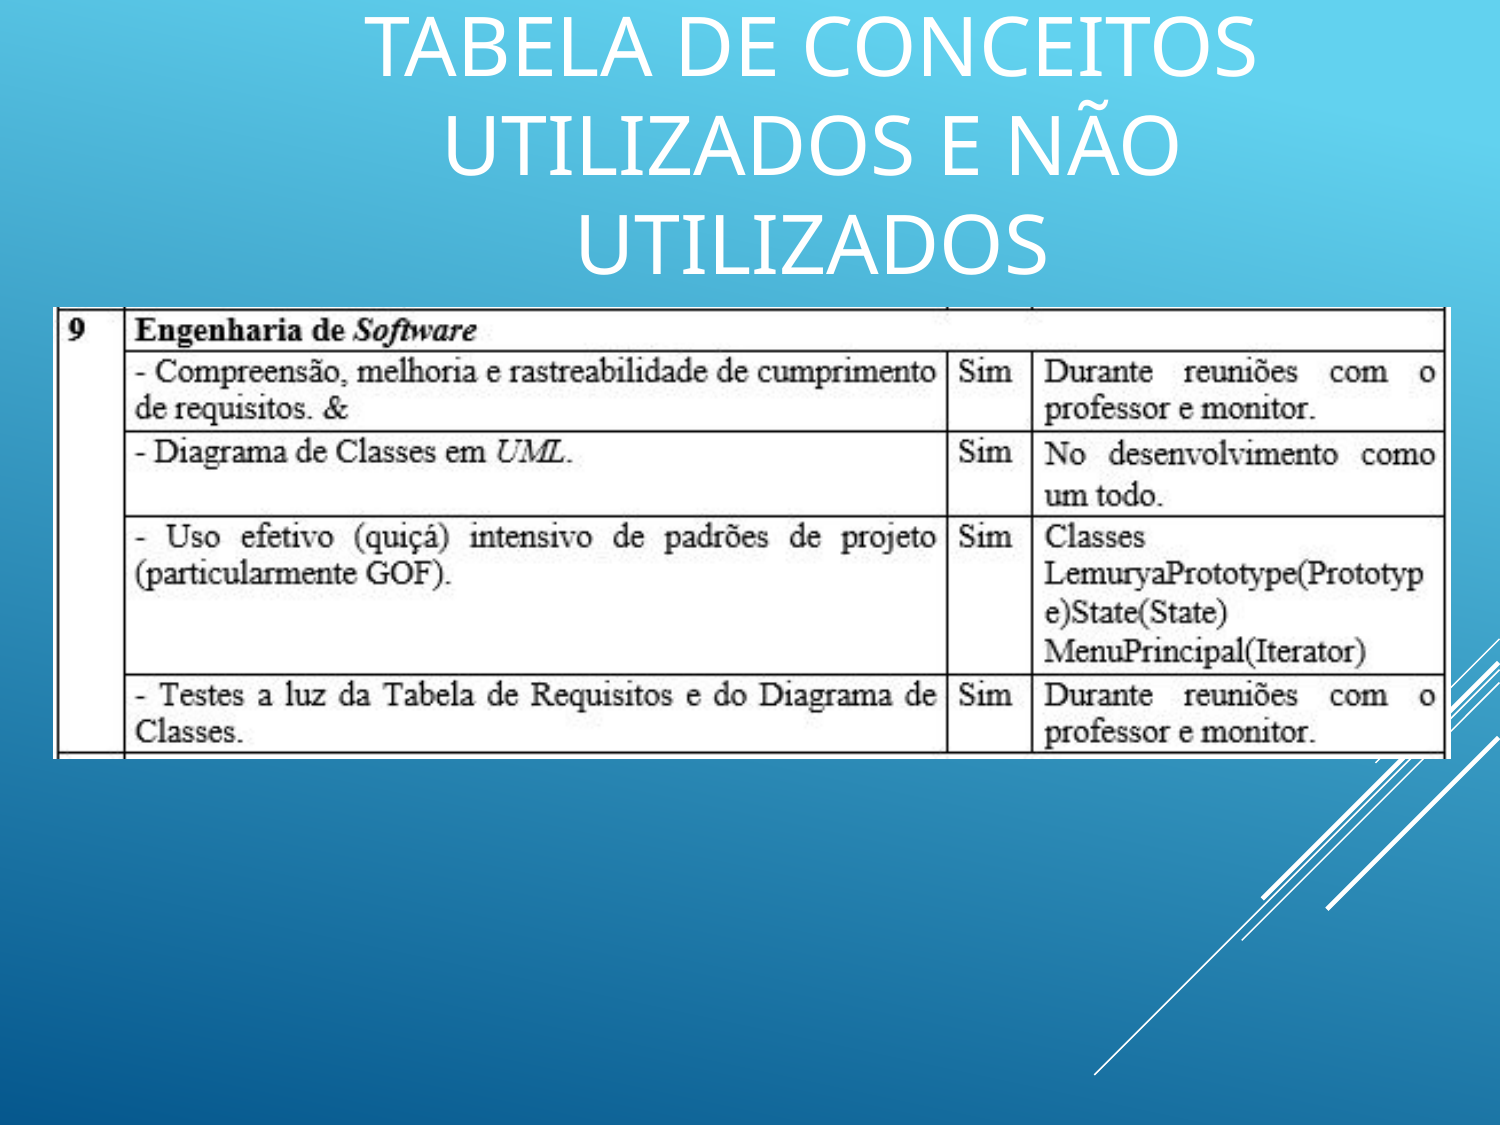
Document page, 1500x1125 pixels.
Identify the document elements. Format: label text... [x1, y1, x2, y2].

list Engenharia de Software Compreensão, melhoria e rastreabilidade de cumprimento de requisitos. Diagrama de Classes em UML. Uso efetivo de padrões de projeto (particularmente GOF). Testes a luz da Tabela de Requisitos e do Diagrama de Classes. [133, 344, 1500, 1125]
title TABELA DE CONCEITOS UTILIZADOS E NÃO UTILIZADOS [274, 17, 1350, 268]
picture [53, 306, 1452, 759]
